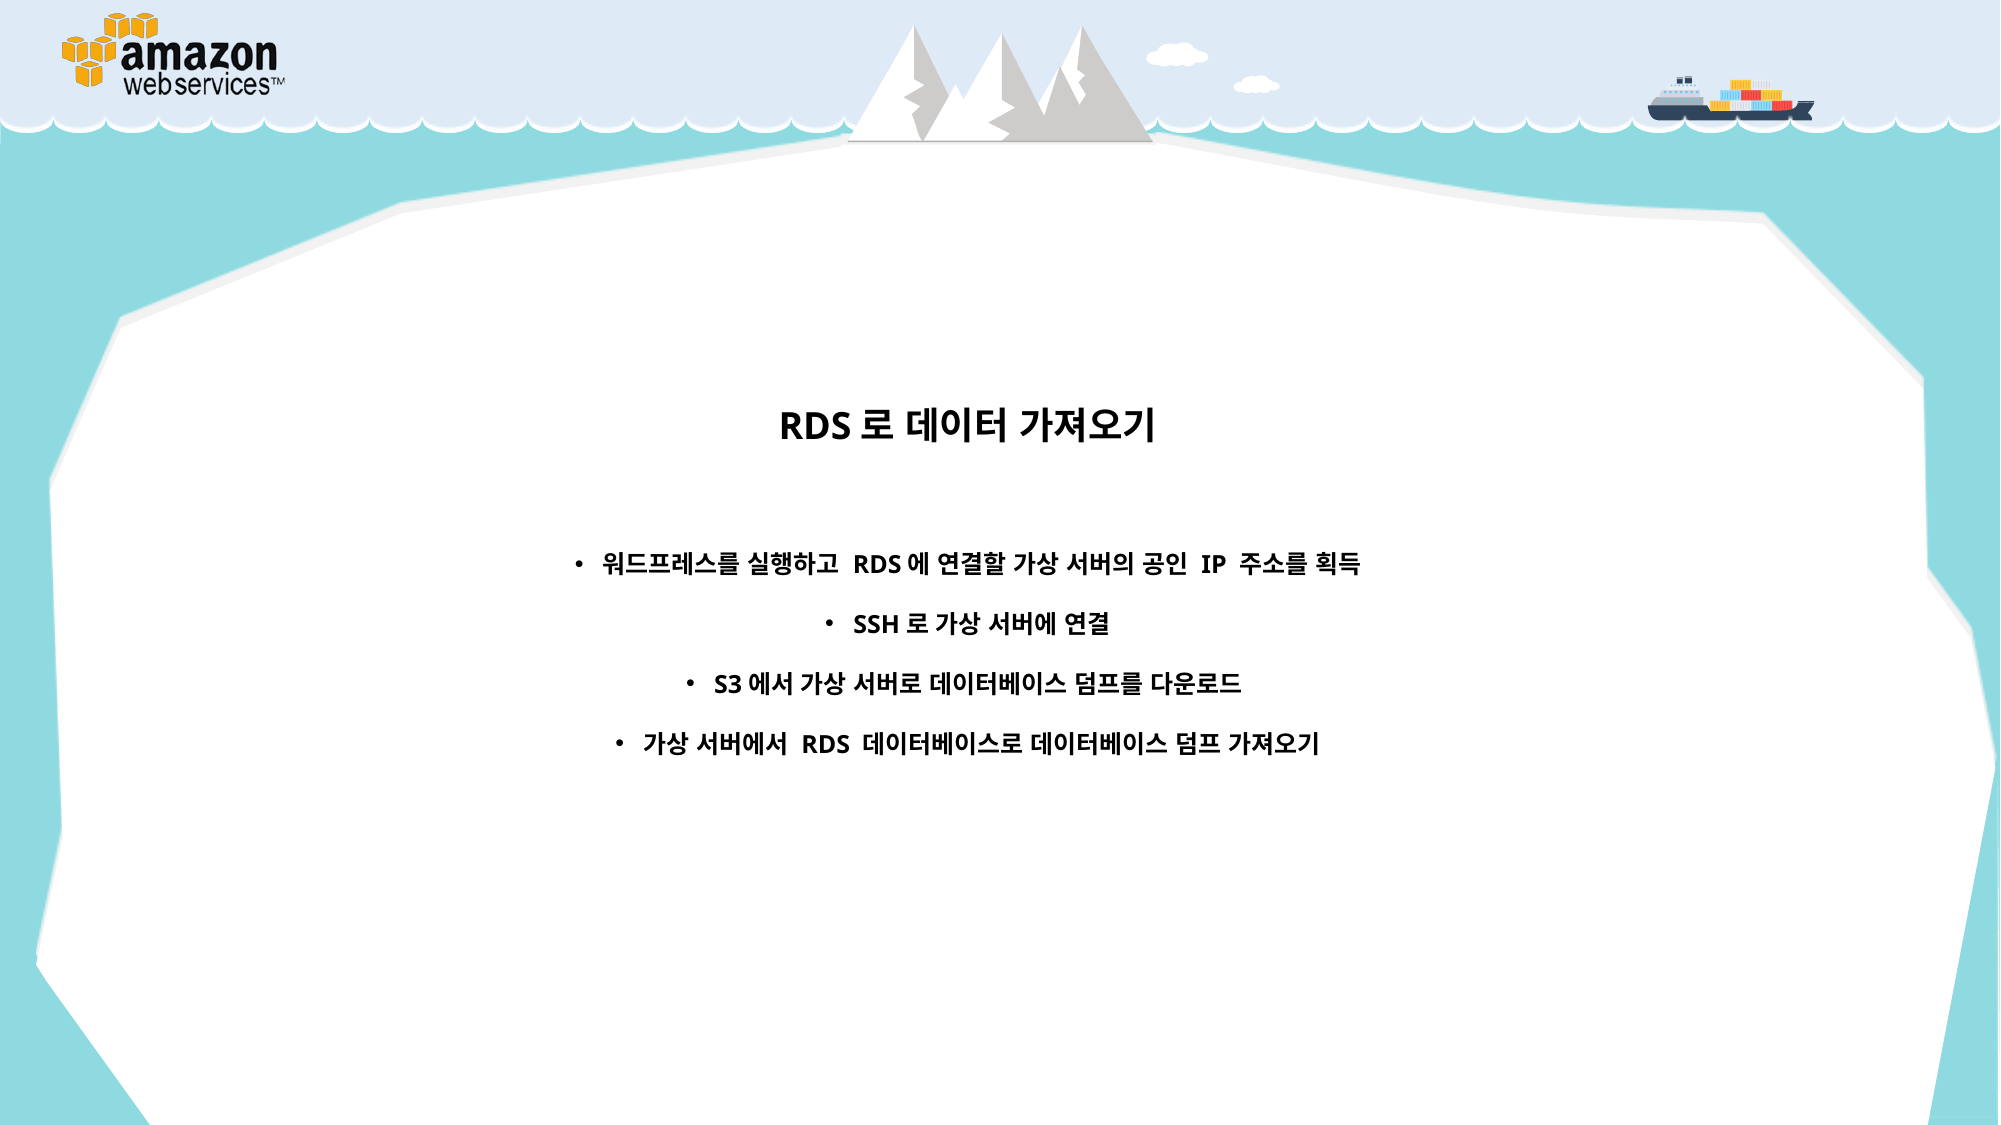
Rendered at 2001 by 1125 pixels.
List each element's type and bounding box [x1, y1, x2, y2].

text_box [1647, 76, 1815, 119]
text_box [847, 24, 1153, 143]
text_box [0, 119, 2000, 1125]
picture [43, 0, 301, 130]
text_box [1233, 75, 1280, 94]
text_box [1153, 42, 1209, 67]
